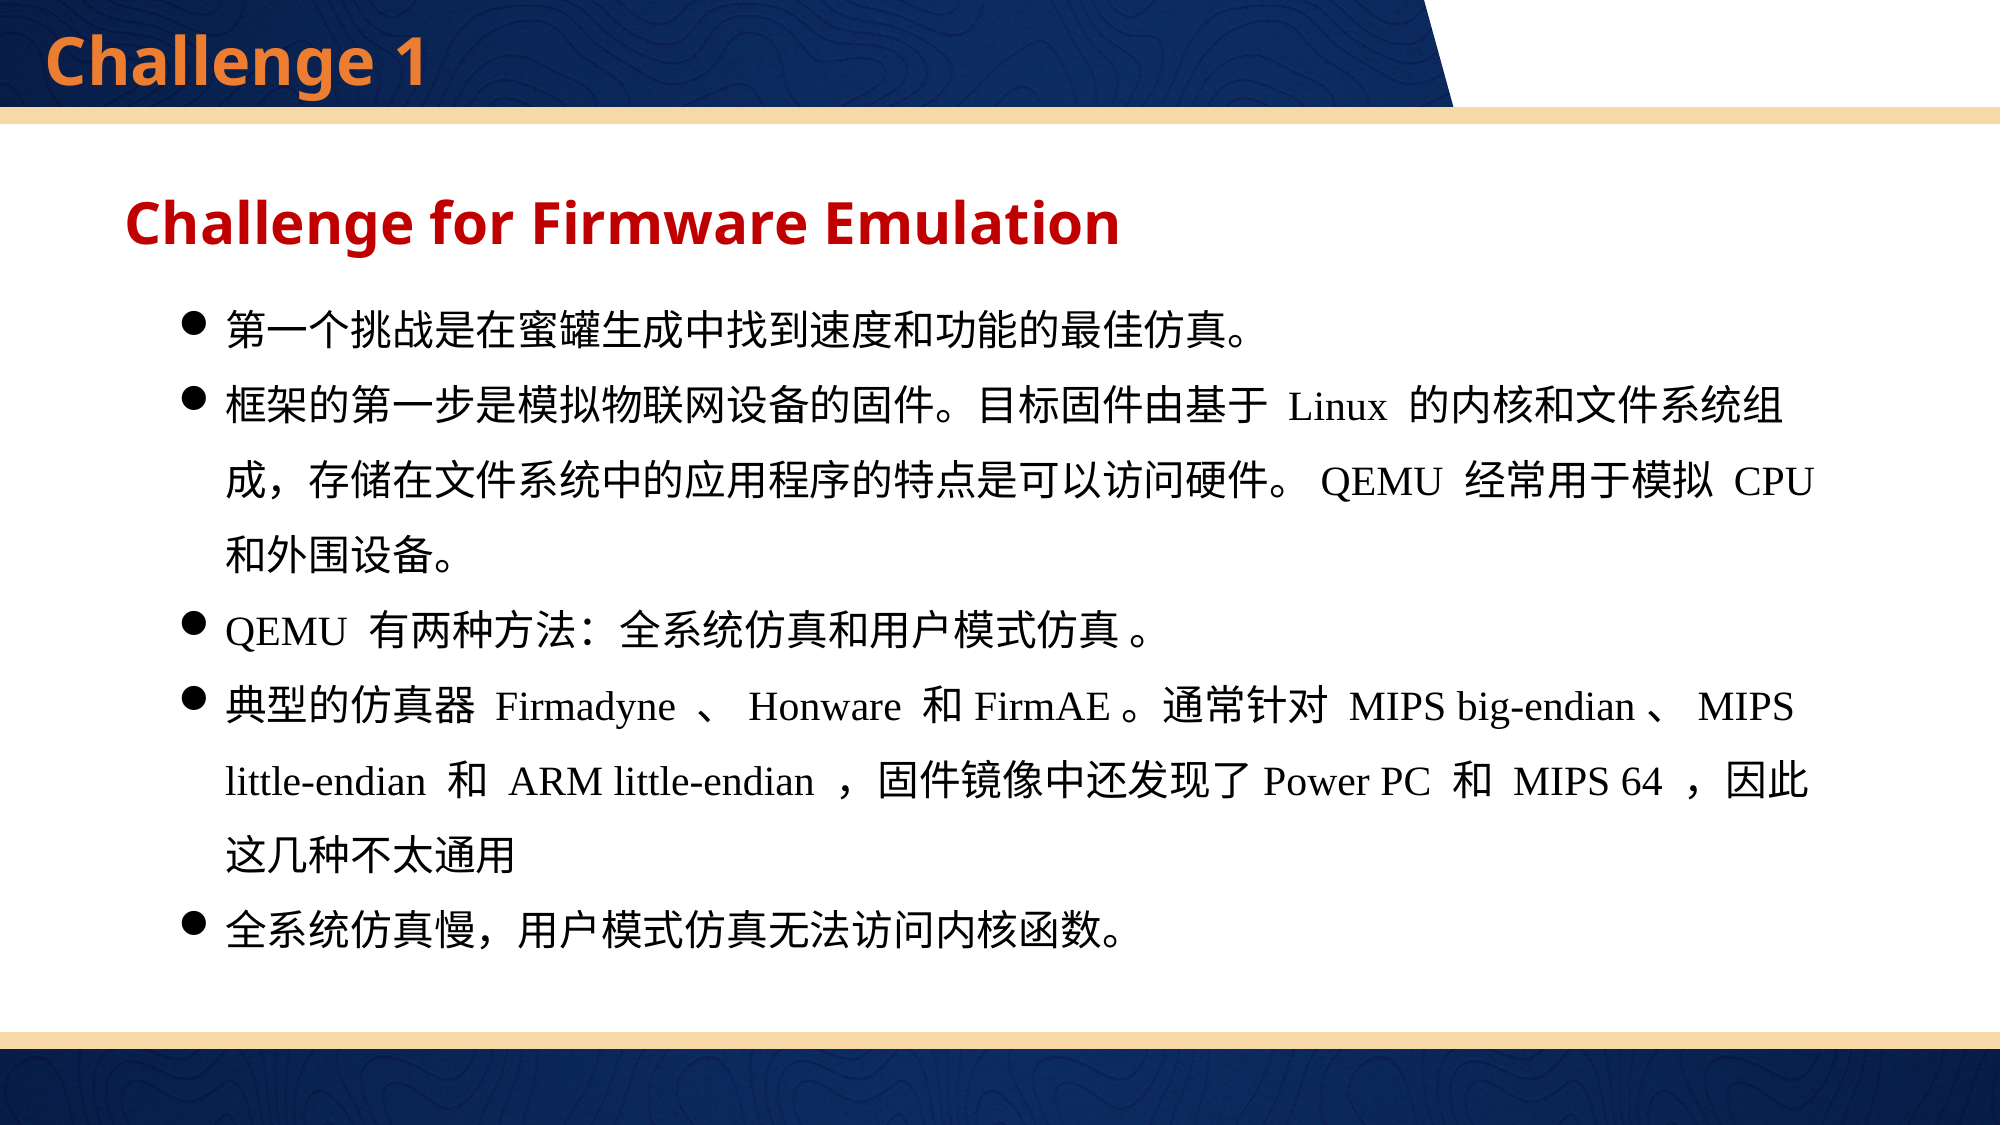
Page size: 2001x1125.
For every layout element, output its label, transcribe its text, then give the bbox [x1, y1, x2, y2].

text_box 第一个挑战是在蜜罐生成中找到速度和功能的最佳仿真。 框架的第一步是模拟物联网设备的固件。目标固件由基于 Linux 的内核和文件系统组成，存储在文件系统中的应用程序的特点是可以访问硬件。QEMU 经常用于模拟 CPU 和外围设备。 QEMU 有两种方法：全系统仿真和用户模式仿真 。 典型的仿真器 Firmadyne 、Honware 和FirmAE。通常针对 MIPS big-endian、MIPS little-endian 和 ARM little-endian ，固件镜像中还发现了Power PC 和 MIPS 64 ，因此这几种不太通用 全系统仿真慢，用户模式仿真无法访问内核函数。 [163, 271, 1836, 961]
picture [0, 0, 1457, 115]
text_box Challenge for Firmware Emulation [109, 178, 1347, 264]
picture [0, 1041, 2000, 1125]
